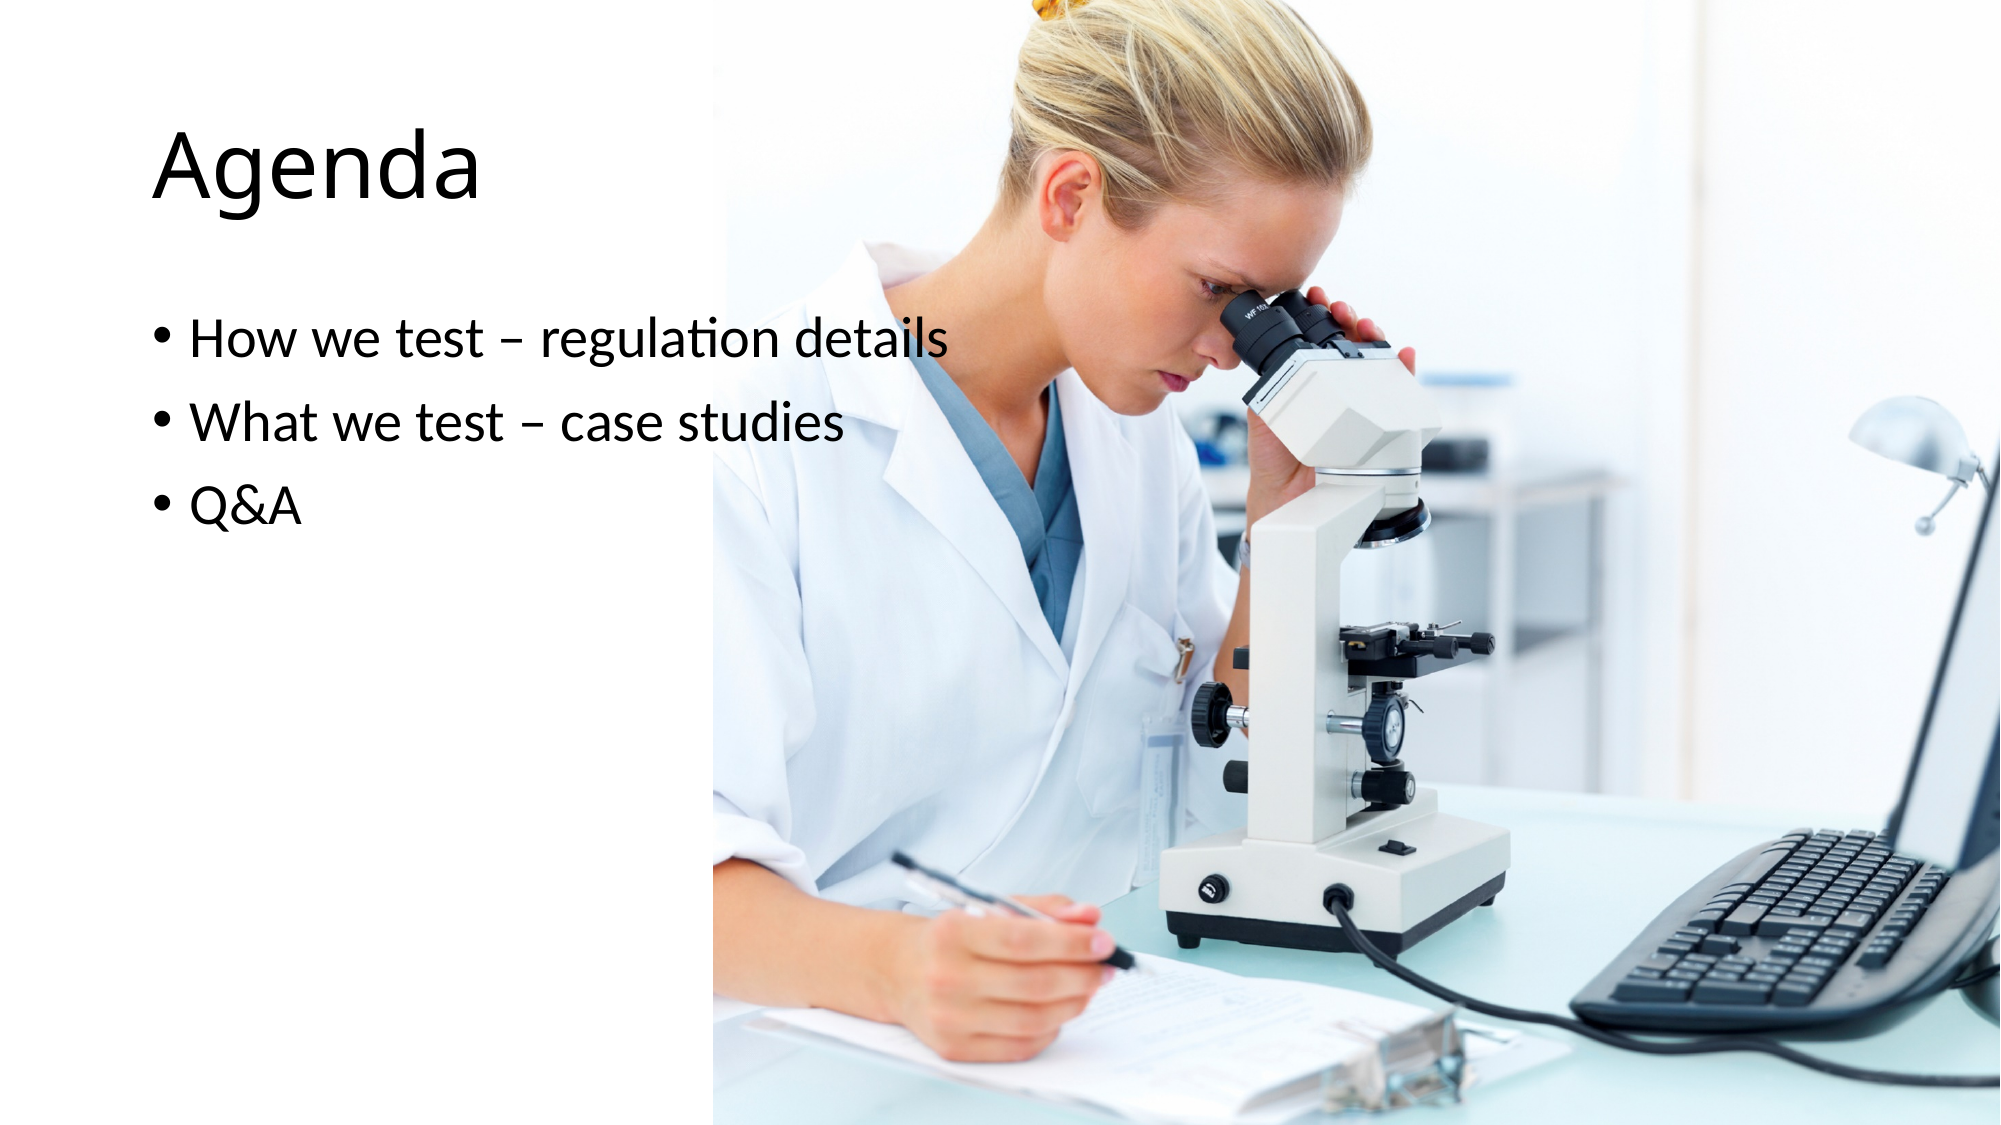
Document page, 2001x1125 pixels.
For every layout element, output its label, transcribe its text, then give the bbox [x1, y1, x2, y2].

list How we test – regulation details What we test – case studies Q&A [137, 299, 713, 1014]
title Agenda [137, 59, 713, 278]
picture [713, 0, 2000, 1125]
